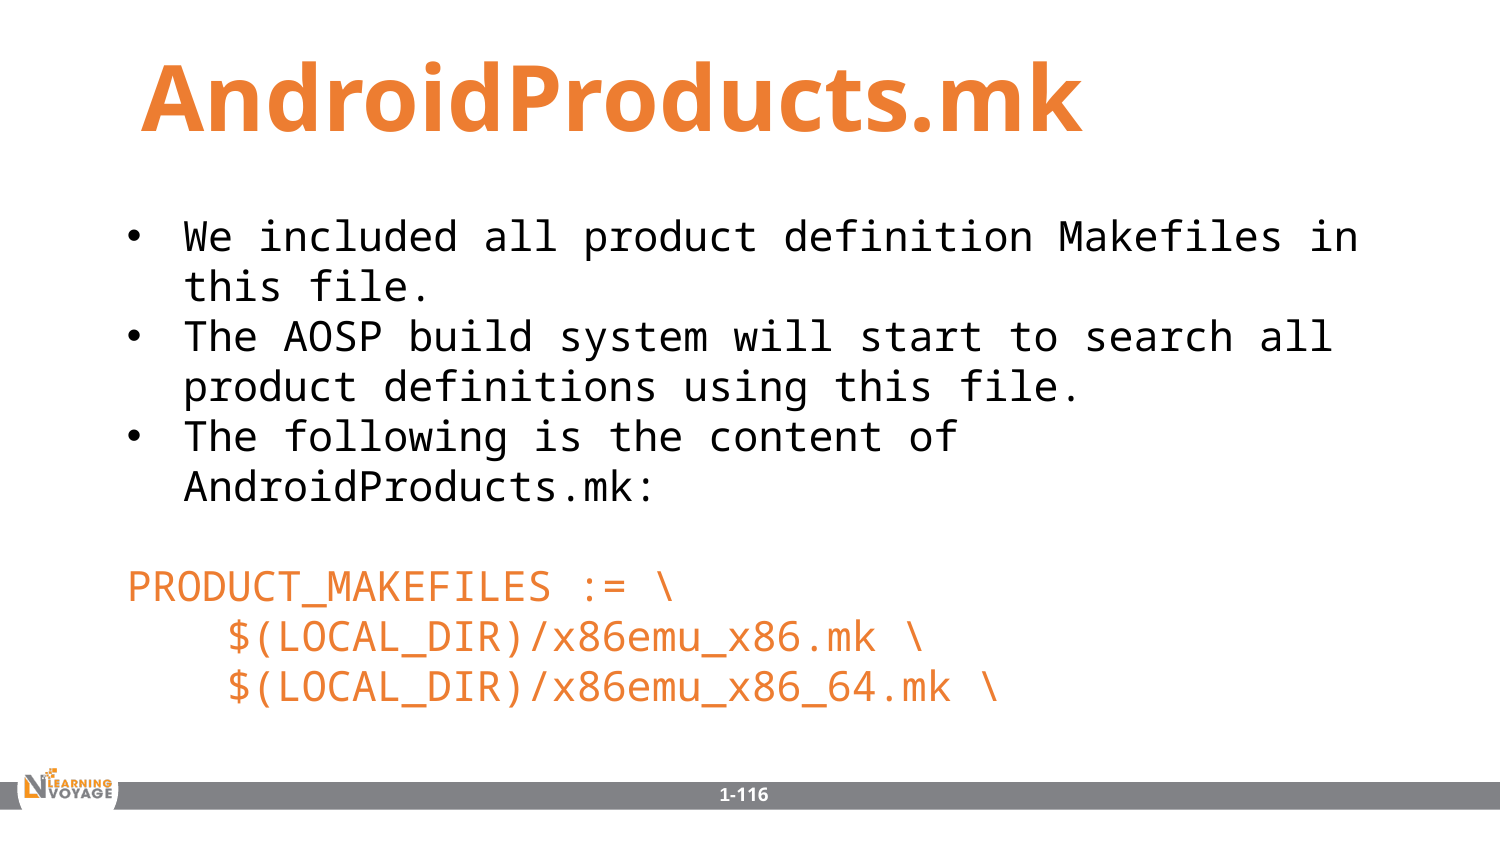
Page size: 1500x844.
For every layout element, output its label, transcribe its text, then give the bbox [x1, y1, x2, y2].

slide_number 1-116 [692, 770, 784, 821]
text_box AndroidProducts.mk [126, 37, 1434, 153]
picture [0, 706, 144, 844]
text_box We included all product definition Makefiles in this file. The AOSP build system will start to search all product definitions using this file. The following is the content of AndroidProducts.mk: PRODUCT_MAKEFILES := \ $(LOCAL_DIR)/x86emu_x86.mk \ $(LOCAL_DIR)/x86emu_x86_64.mk \ [126, 207, 1373, 710]
